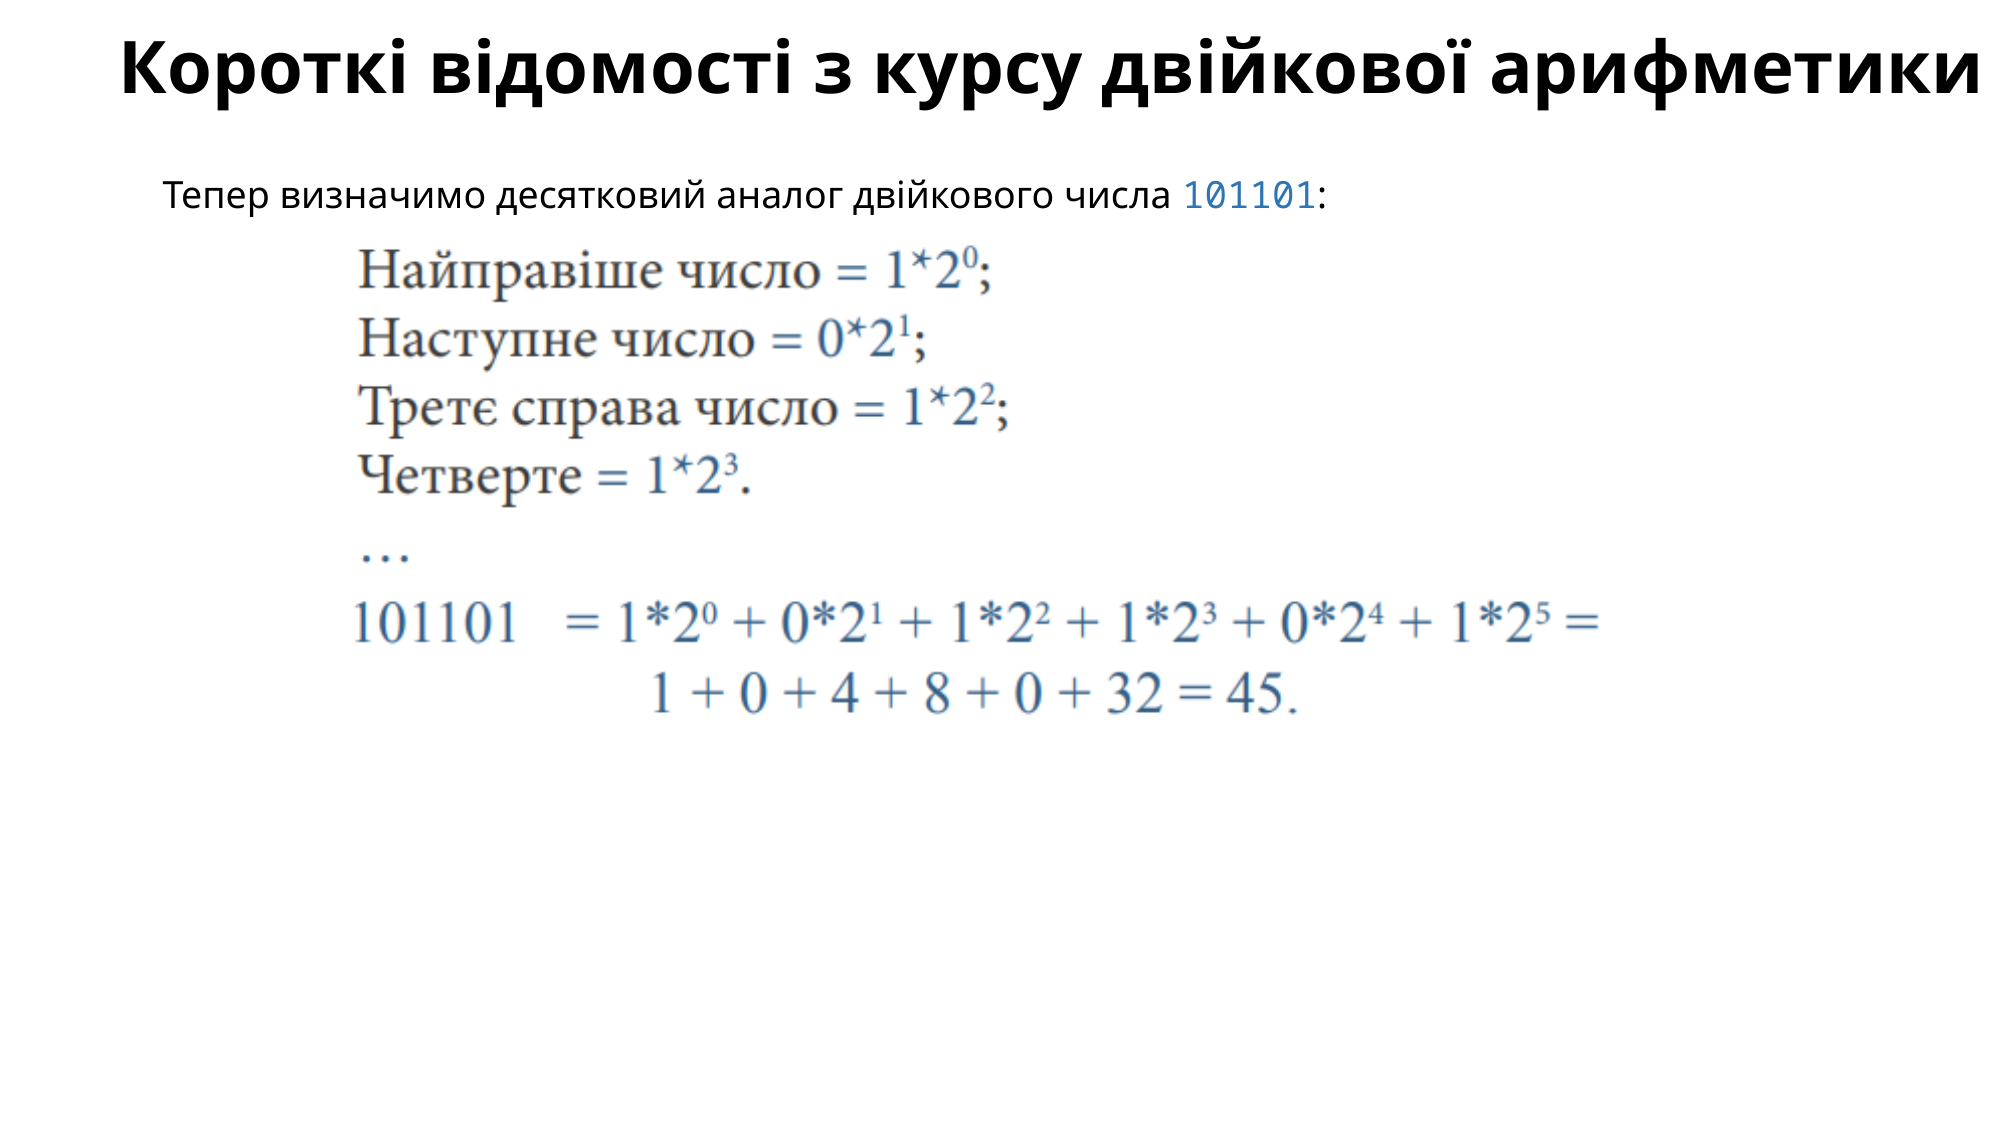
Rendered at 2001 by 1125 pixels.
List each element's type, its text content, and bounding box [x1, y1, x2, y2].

picture [352, 238, 1647, 735]
list Тепер визначимо десятковий аналог двійкового числа 101101: [0, 140, 2000, 1125]
title Короткі відомості з курсу двійкової арифметики [0, 0, 2000, 140]
